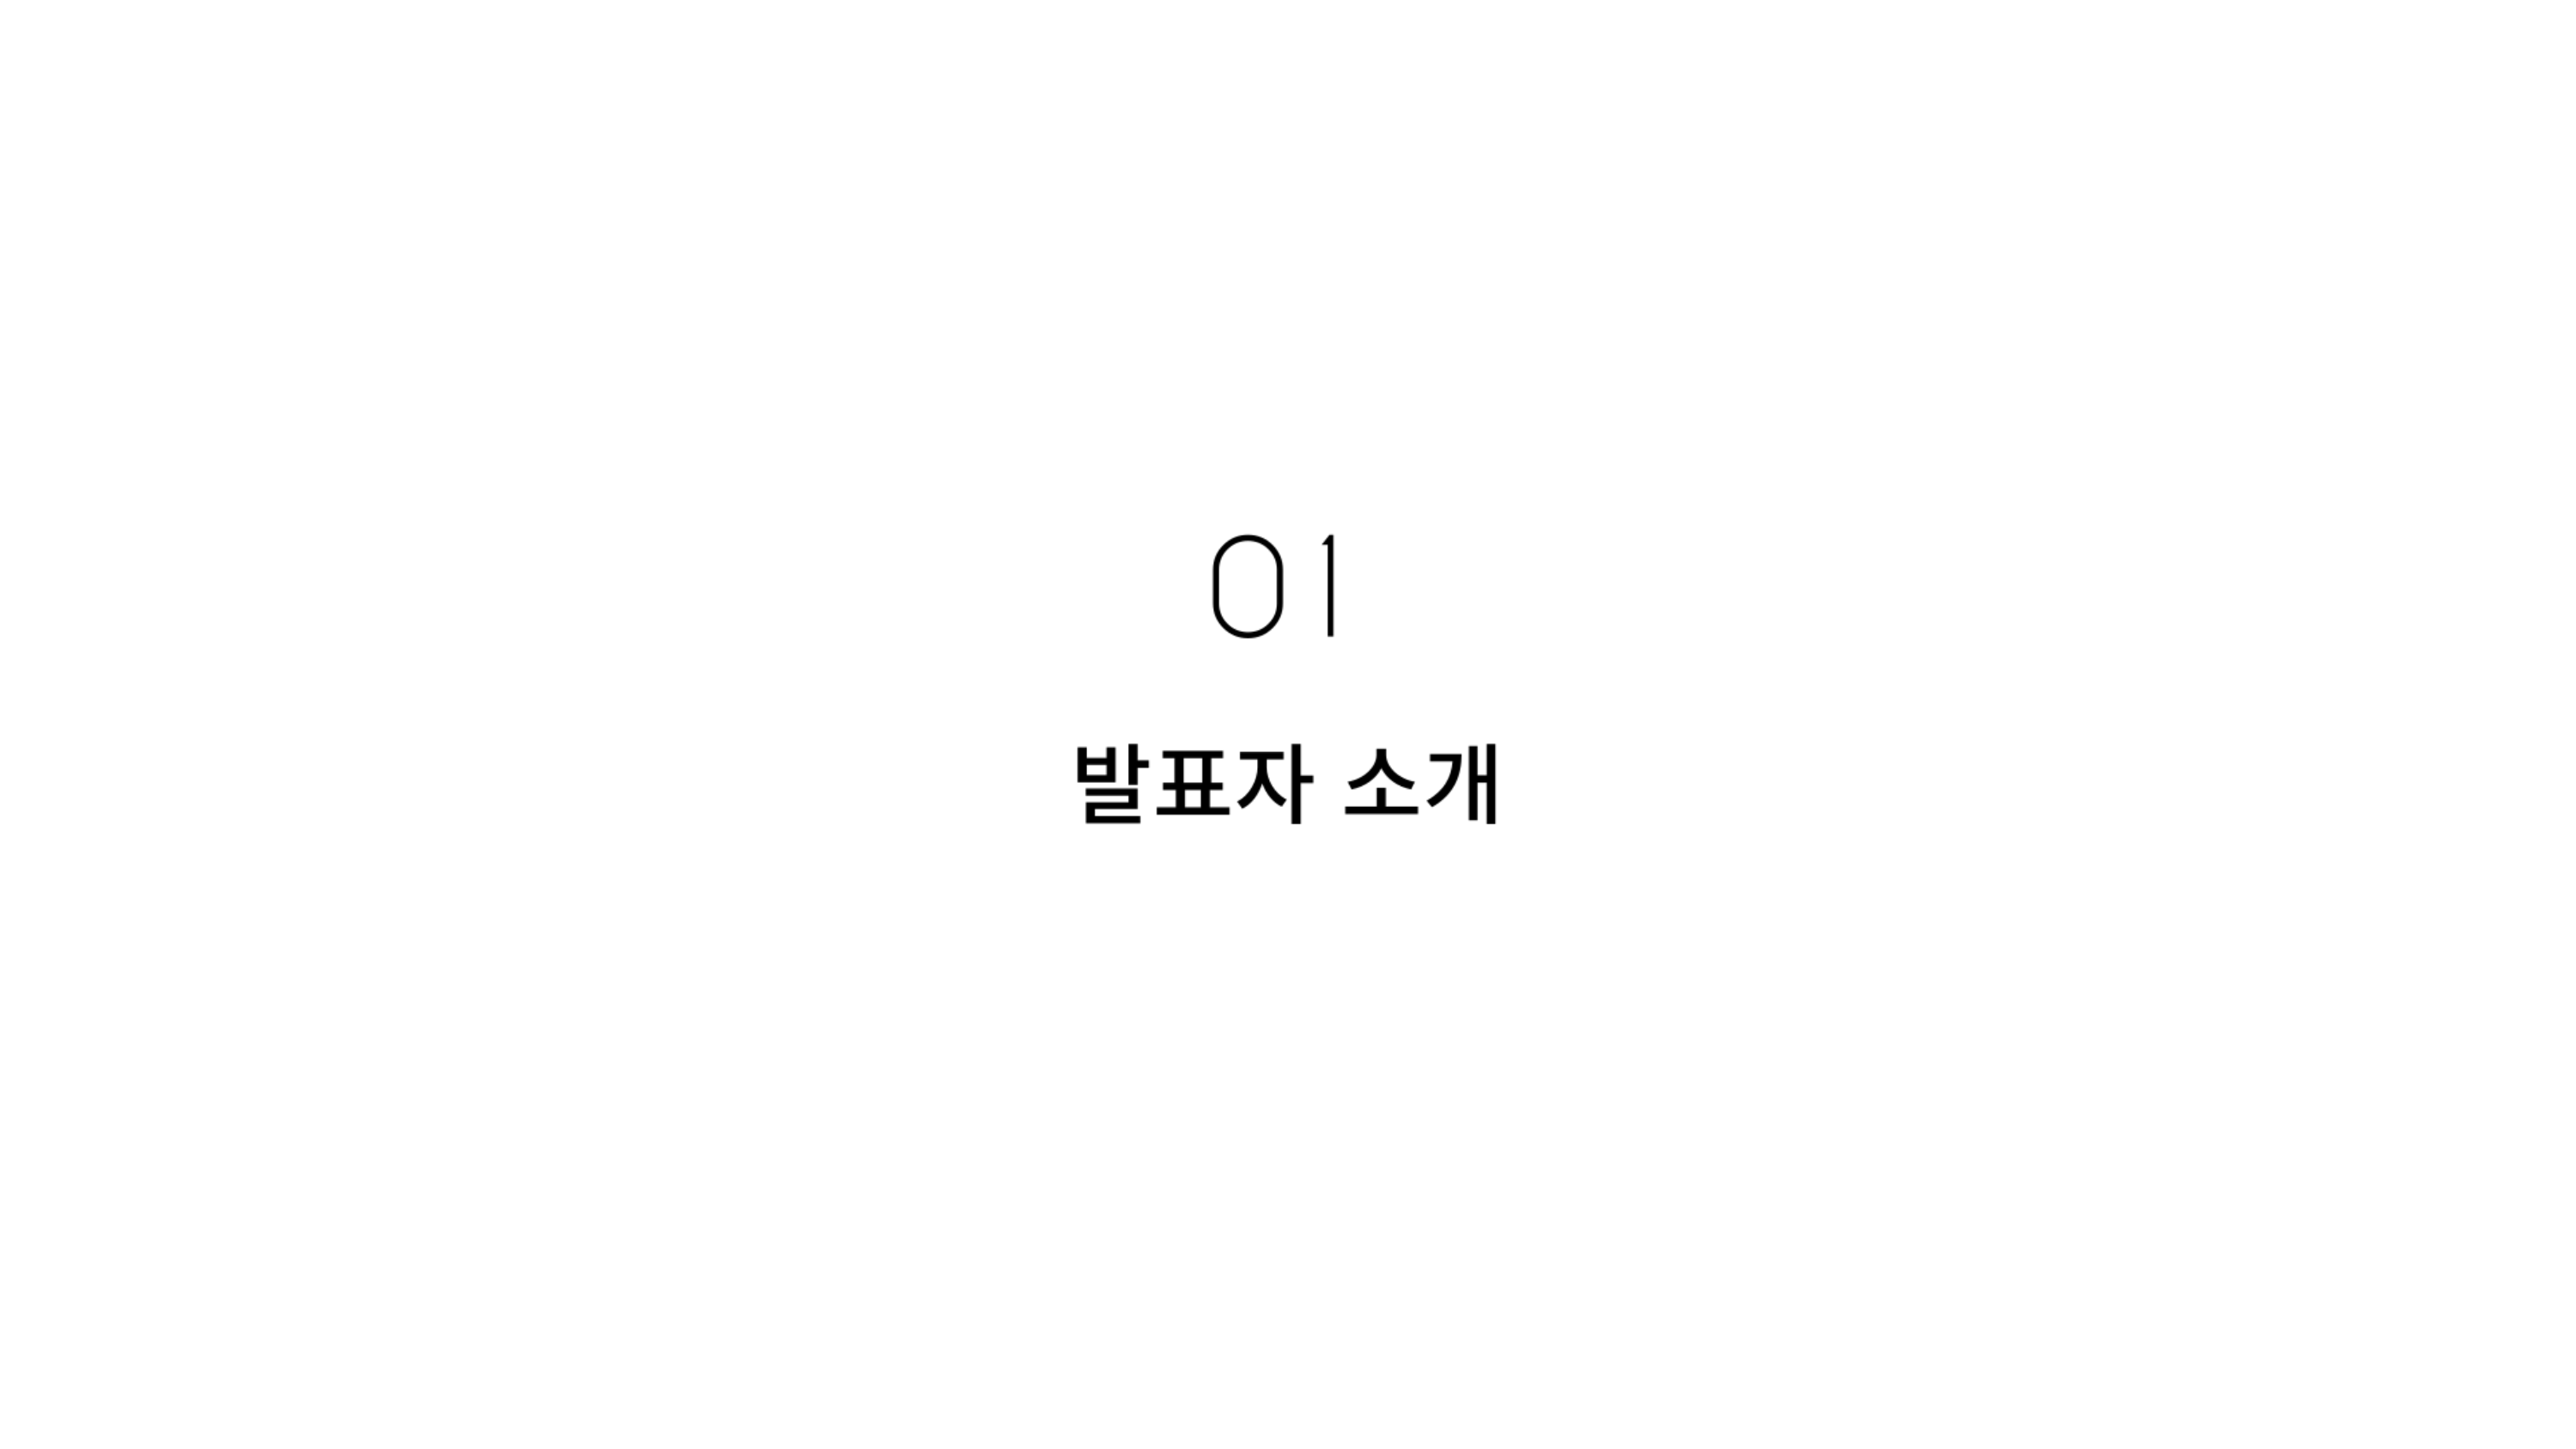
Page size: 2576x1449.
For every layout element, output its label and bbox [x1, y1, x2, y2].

picture [1056, 706, 1537, 865]
picture [1167, 474, 1394, 699]
